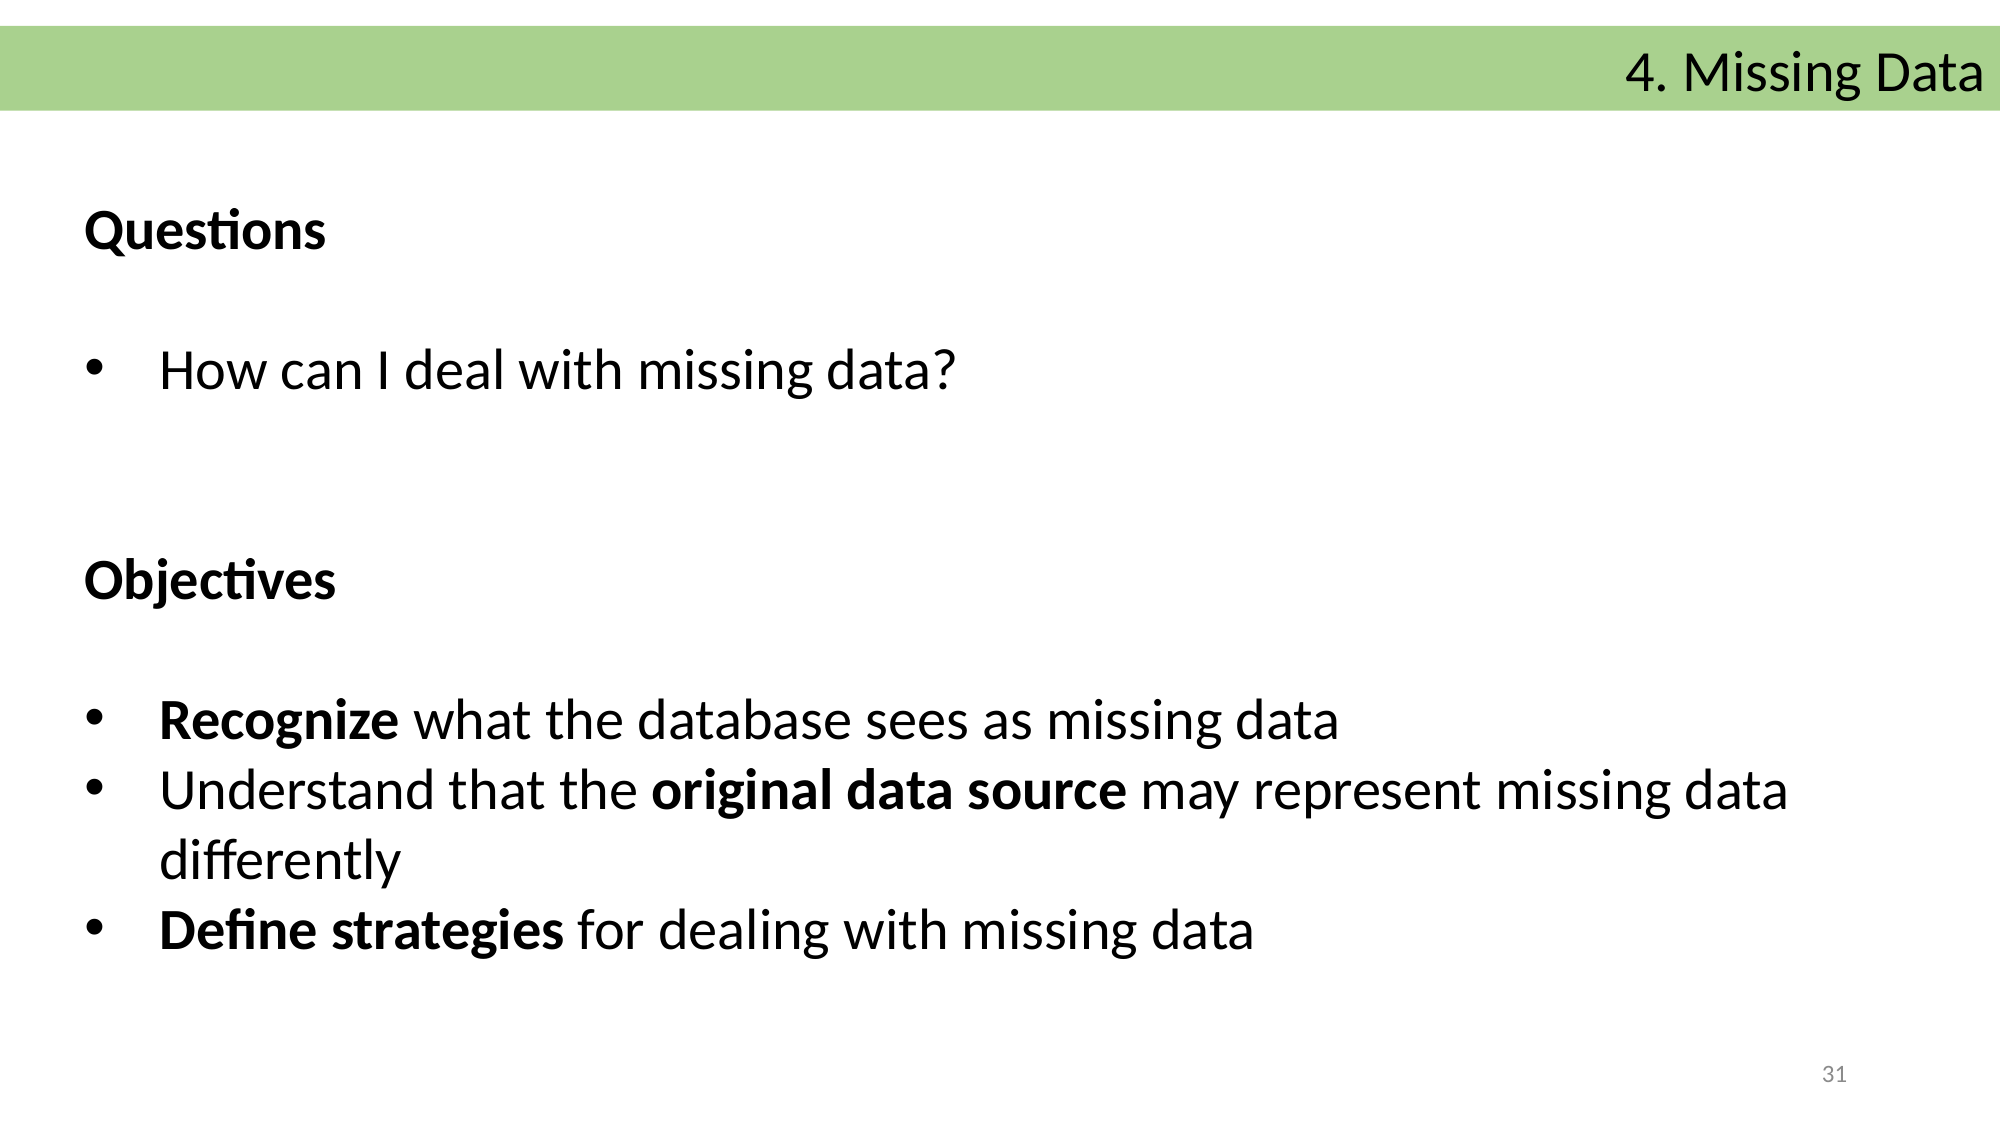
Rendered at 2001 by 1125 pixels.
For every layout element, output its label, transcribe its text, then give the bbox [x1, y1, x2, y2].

text_box Questions How can I deal with missing data? Objectives Recognize what the database sees as missing data Understand that the original data source may represent missing data differently Define strategies for dealing with missing data [69, 183, 1933, 969]
text_box 4. Missing Data [0, 25, 2000, 111]
slide_number 31 [1412, 1042, 1863, 1103]
